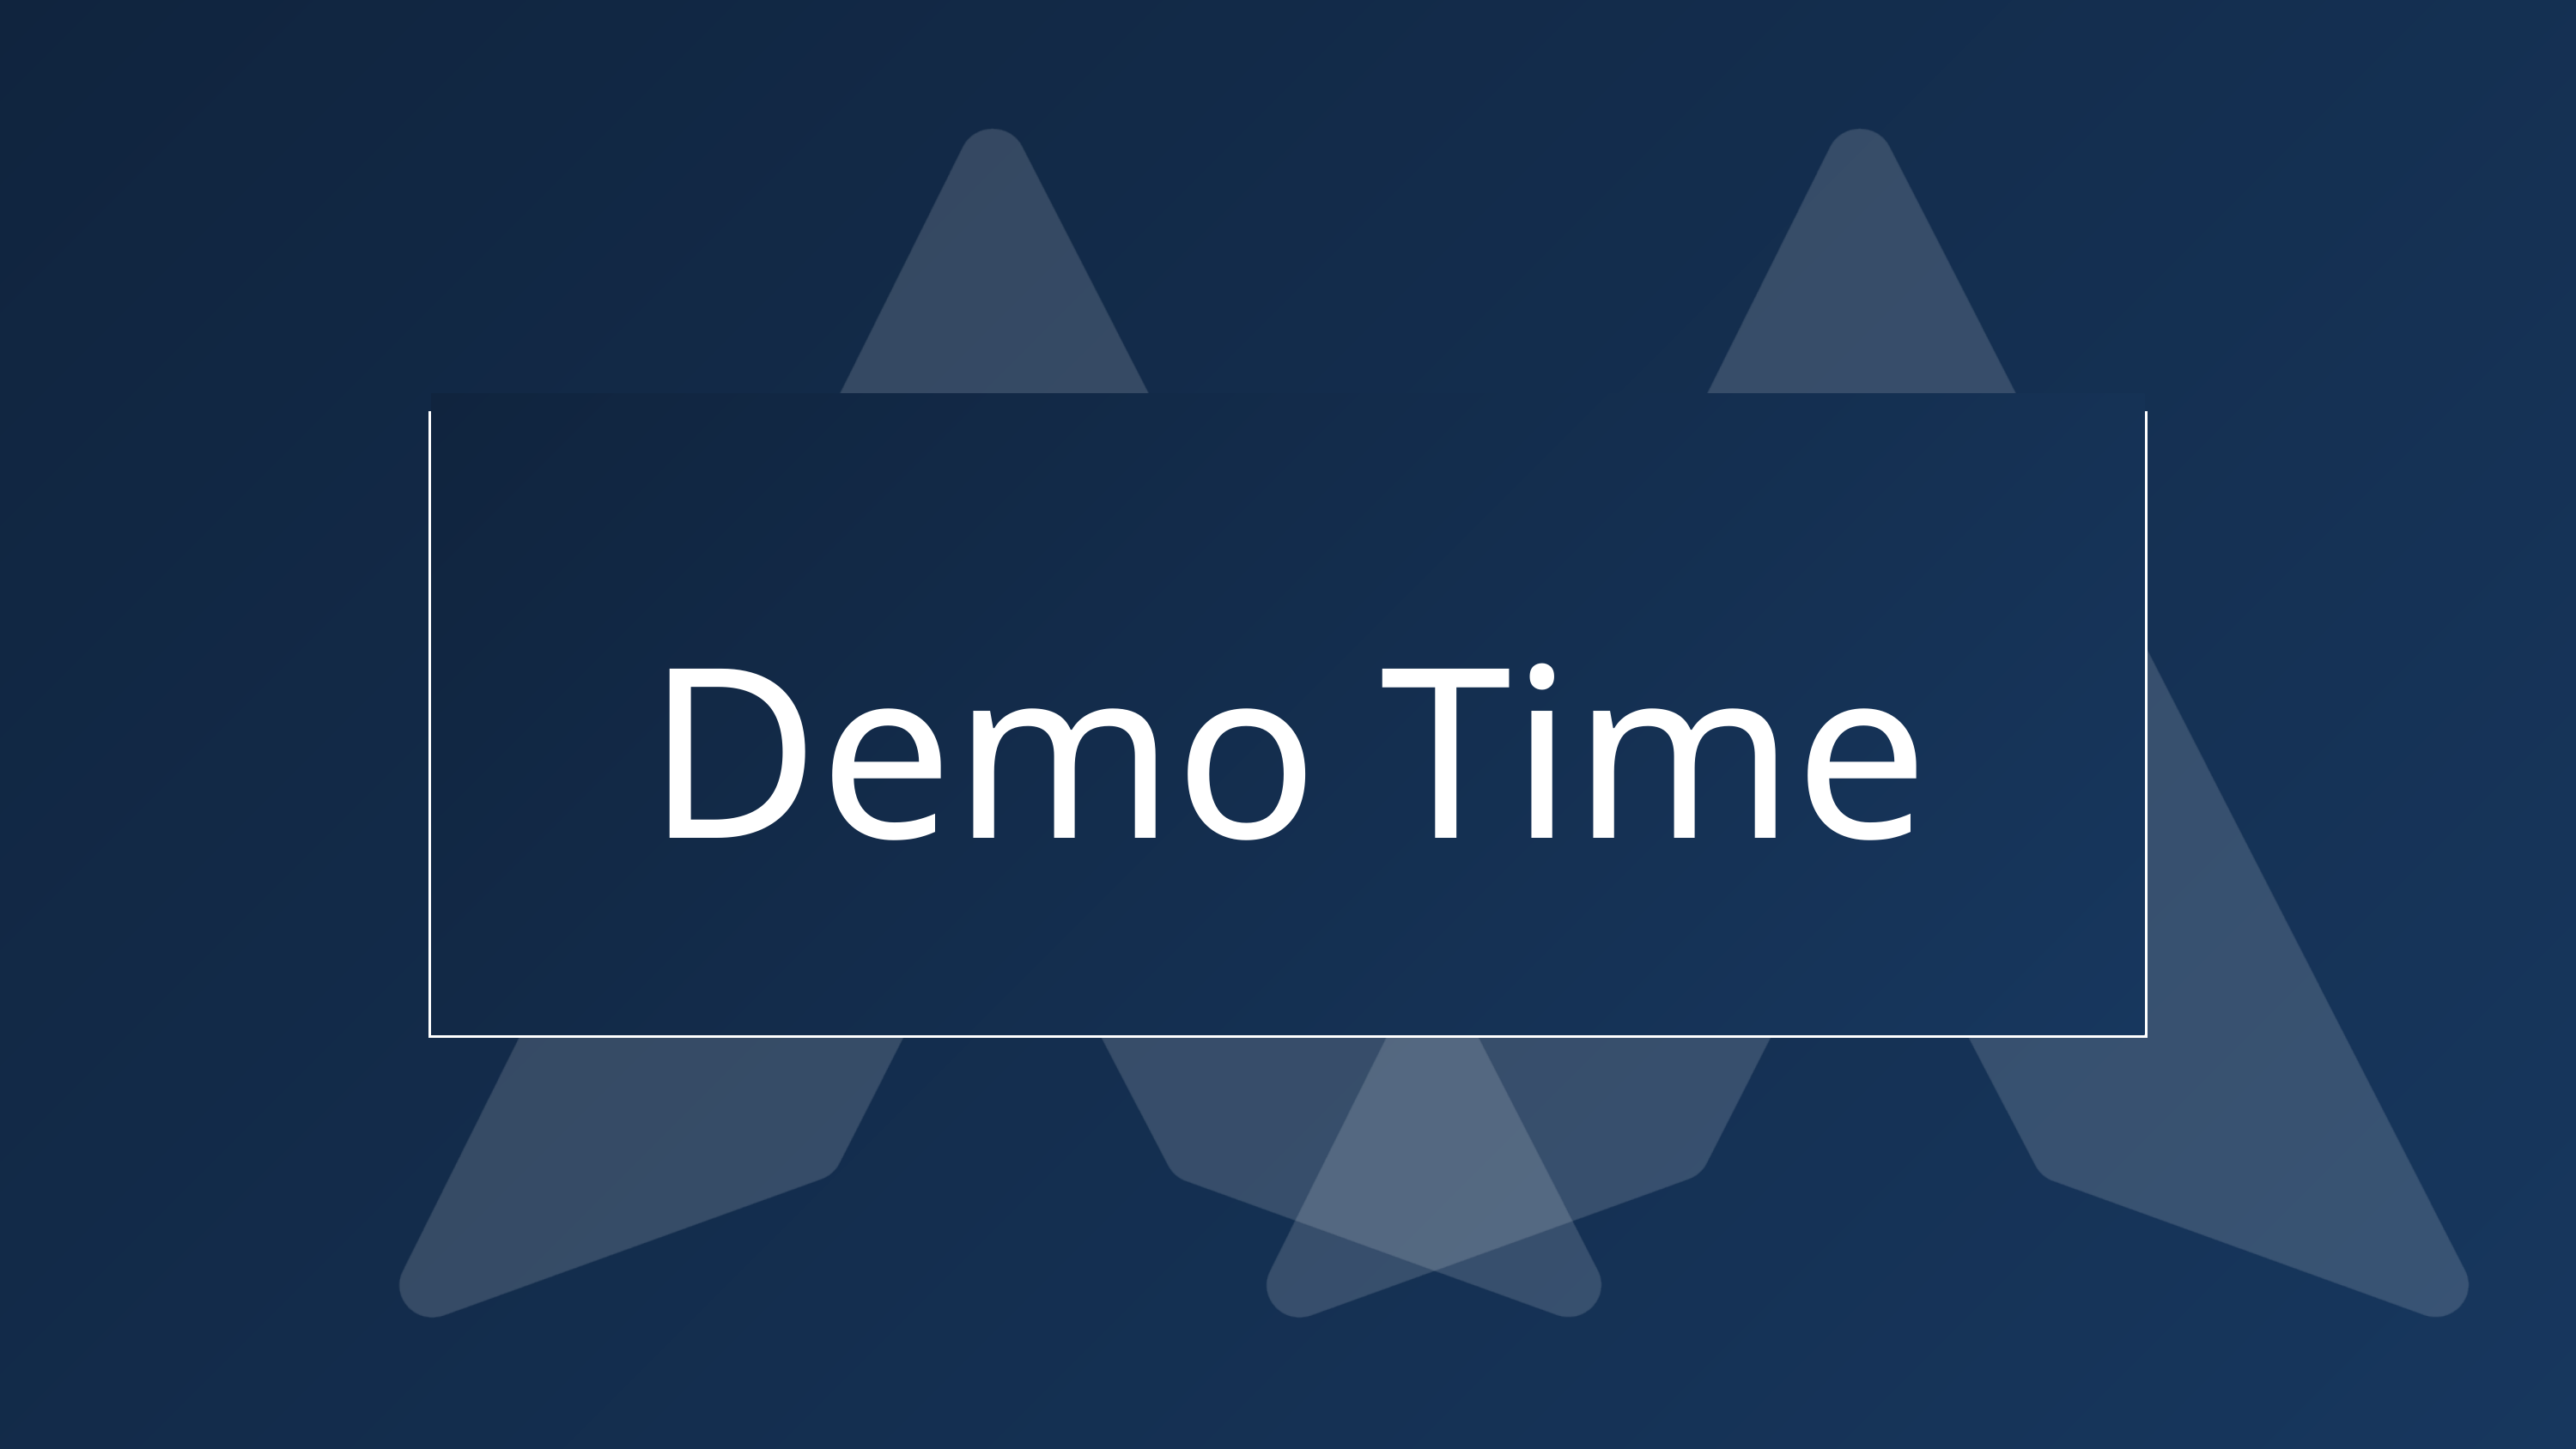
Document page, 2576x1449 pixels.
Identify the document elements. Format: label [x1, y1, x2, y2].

text_box [390, 123, 1612, 1326]
text_box [430, 413, 2145, 1035]
text_box [1612, 123, 2479, 1326]
